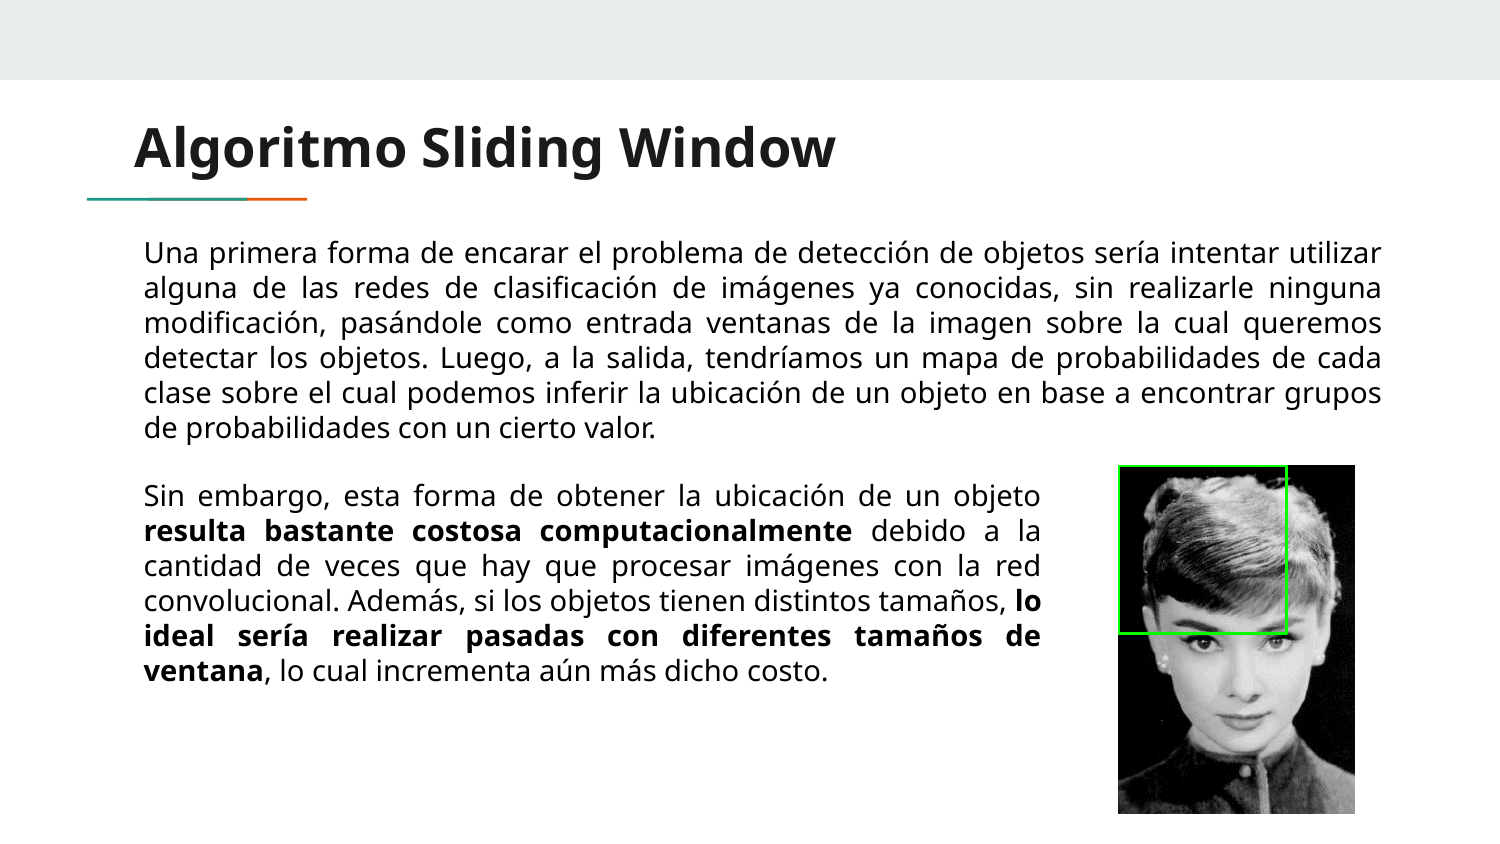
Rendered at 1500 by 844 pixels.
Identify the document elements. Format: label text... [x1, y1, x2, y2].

text_box Una primera forma de encarar el problema de detección de objetos sería intentar utilizar alguna de las redes de clasificación de imágenes ya conocidas, sin realizarle ninguna modificación, pasándole como entrada ventanas de la imagen sobre la cual queremos detectar los objetos. Luego, a la salida, tendríamos un mapa de probabilidades de cada clase sobre el cual podemos inferir la ubicación de un objeto en base a encontrar grupos de probabilidades con un cierto valor. [128, 219, 1399, 460]
title Algoritmo Sliding Window [119, 98, 1381, 187]
text_box Sin embargo, esta forma de obtener la ubicación de un objeto resulta bastante costosa computacionalmente debido a la cantidad de veces que hay que procesar imágenes con la red convolucional. Además, si los objetos tienen distintos tamaños, lo ideal sería realizar pasadas con diferentes tamaños de ventana, lo cual incrementa aún más dicho costo. [128, 462, 1057, 702]
text_box [138, 399, 981, 462]
picture [1117, 465, 1355, 814]
